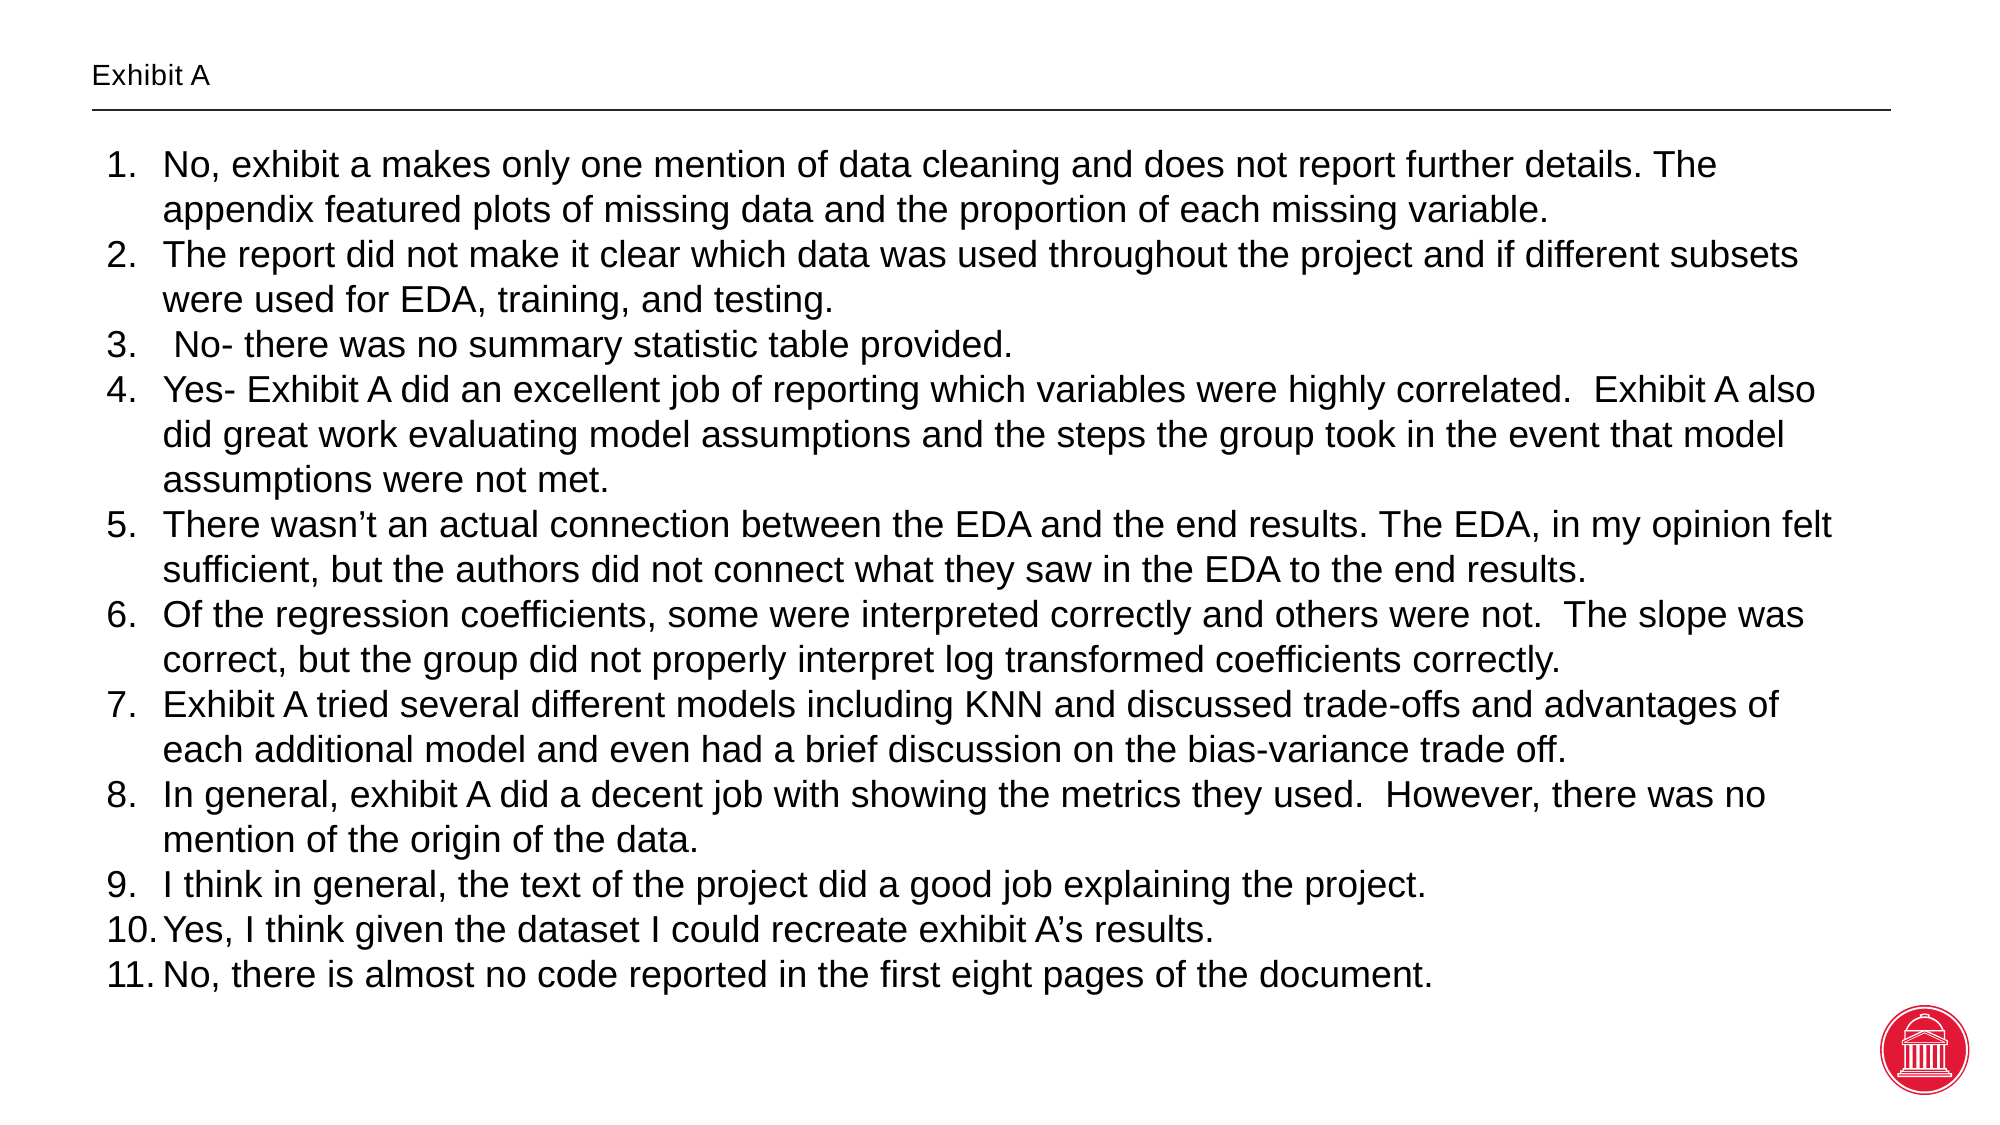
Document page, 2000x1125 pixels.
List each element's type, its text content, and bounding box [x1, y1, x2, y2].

title Exhibit A [91, 42, 1892, 110]
text_box No, exhibit a makes only one mention of data cleaning and does not report further details. The appendix featured plots of missing data and the proportion of each missing variable. The report did not make it clear which data was used throughout the project and if different subsets were used for EDA, training, and testing. No- there was no summary statistic table provided. Yes- Exhibit A did an excellent job of reporting which variables were highly correlated. Exhibit A also did great work evaluating model assumptions and the steps the group took in the event that model assumptions were not met. There wasn’t an actual connection between the EDA and the end results. The EDA, in my opinion felt sufficient, but the authors did not connect what they saw in the EDA to the end results. Of the regression coefficients, some were interpreted correctly and others were not. The slope was correct, but the group did not properly interpret log transformed coefficients correctly. Exhibit A tried several different models including KNN and discussed trade-offs and advantages of each additional model and even had a brief discussion on the bias-variance trade off. In general, exhibit A did a decent job with showing the metrics they used. However, there was no mention of the origin of the data. I think in general, the text of the project did a good job explaining the project. Yes, I think given the dataset I could recreate exhibit A’s results. No, there is almost no code reported in the first eight pages of the document. [91, 132, 1868, 1093]
